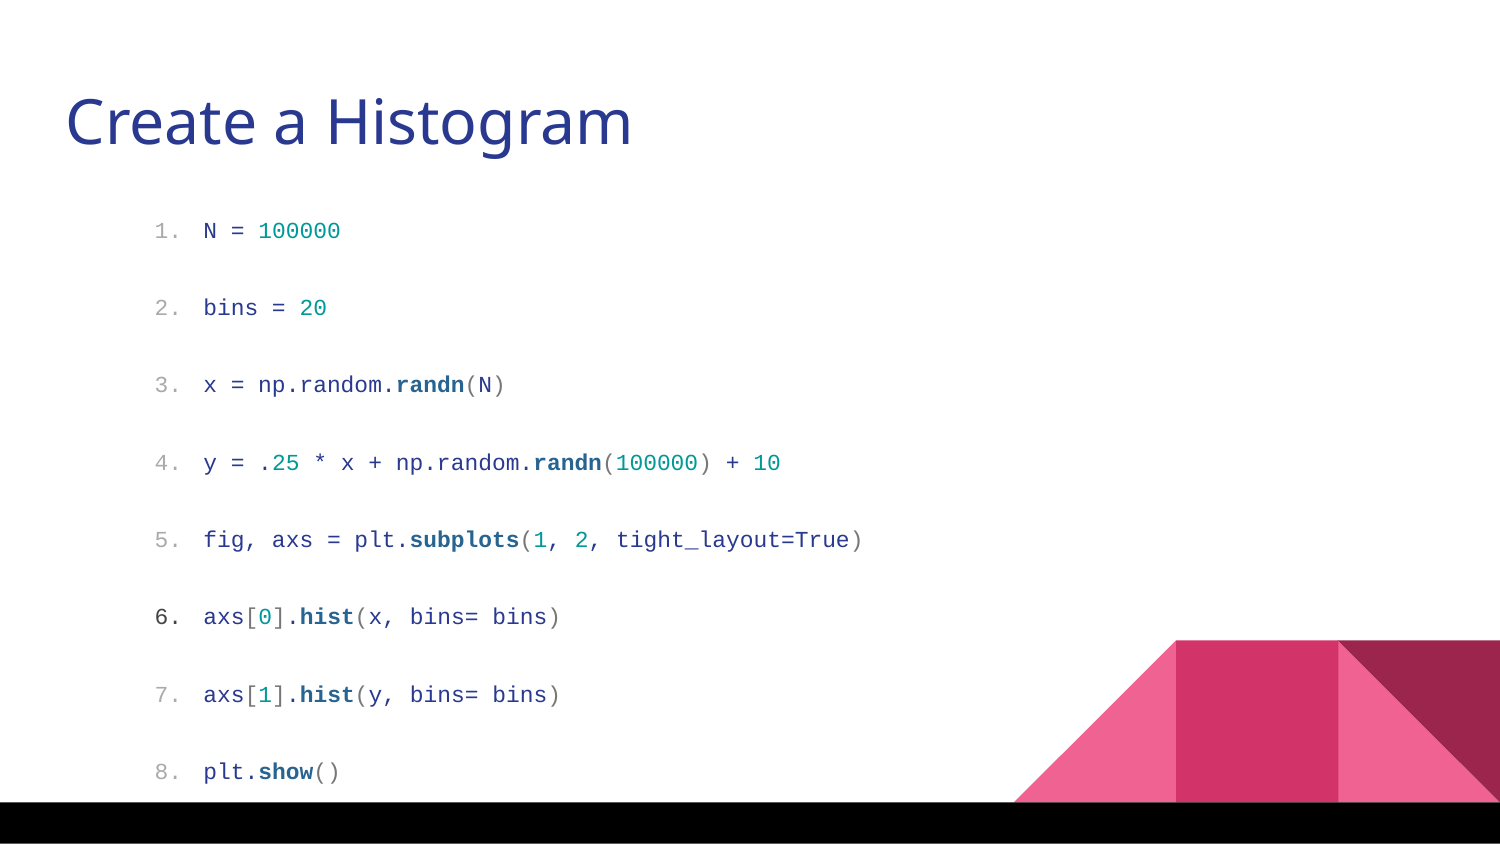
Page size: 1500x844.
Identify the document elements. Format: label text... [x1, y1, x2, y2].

text_box Create a Histogram [51, 67, 1449, 167]
text_box N = 100000 bins = 20 x = np.random.randn(N) y = .25 * x + np.random.randn(100000) + 10 fig, axs = plt.subplots(1, 2, tight_layout=True) axs[0].hist(x, bins= bins) axs[1].hist(y, bins= bins) plt.show() [51, 188, 1465, 816]
